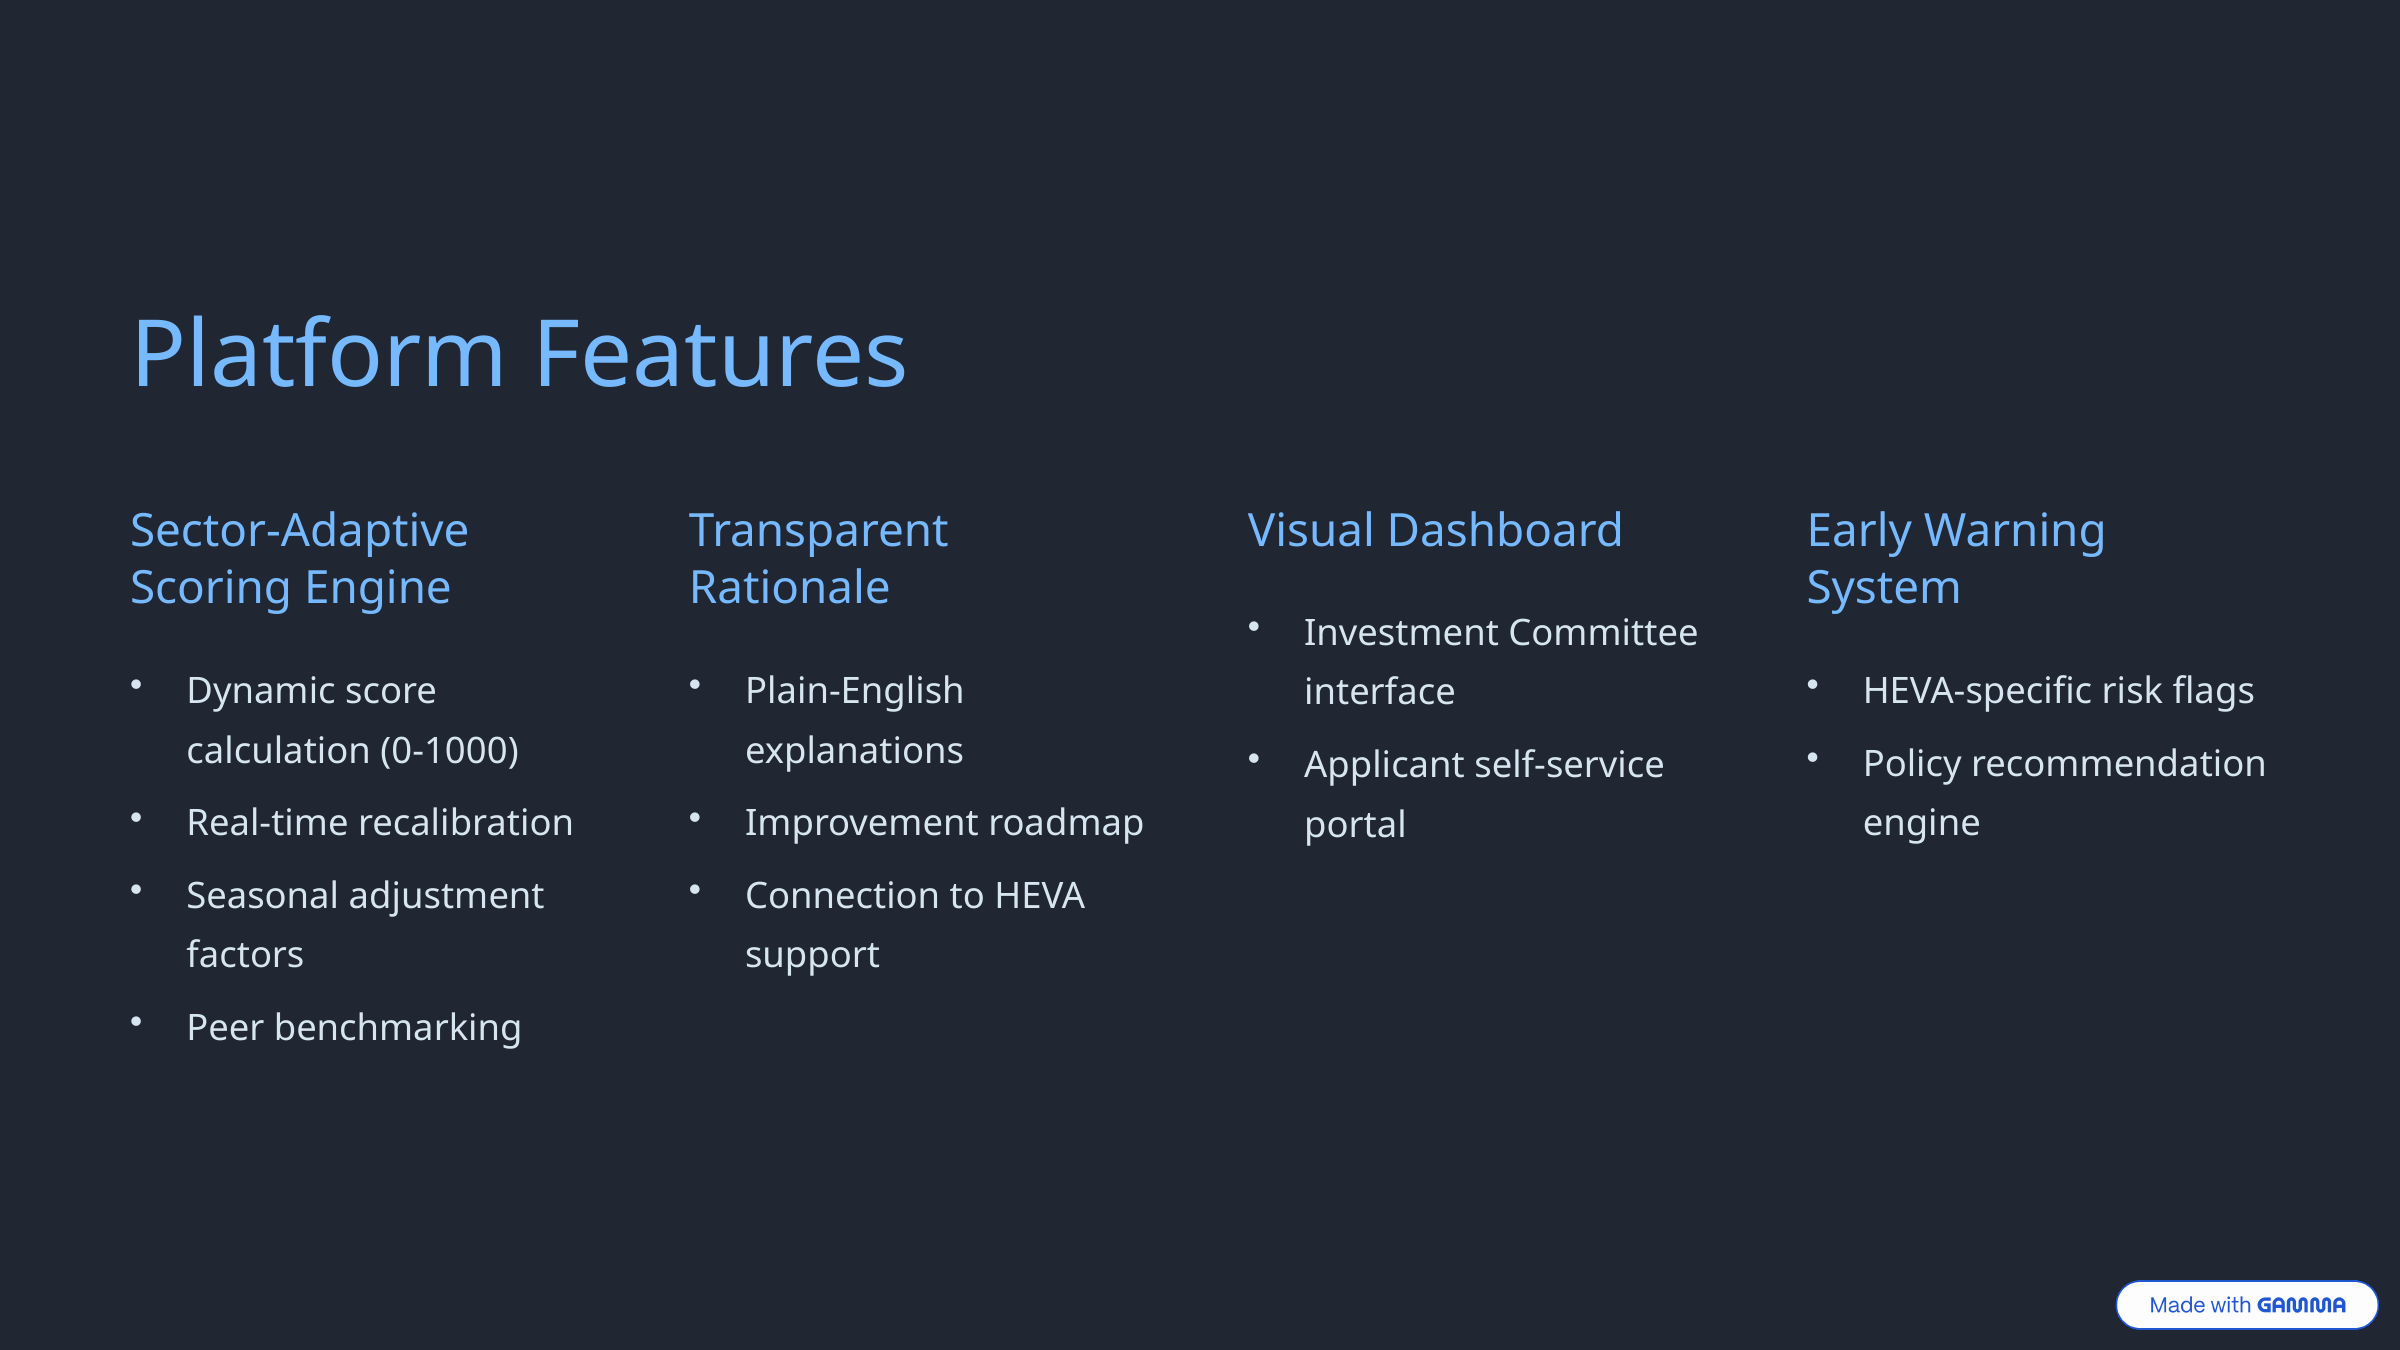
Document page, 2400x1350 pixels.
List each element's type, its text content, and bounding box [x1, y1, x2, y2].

text_box Connection to HEVA support [688, 856, 1156, 976]
text_box Sector-Adaptive Scoring Engine [130, 498, 597, 615]
text_box Seasonal adjustment factors [130, 856, 597, 976]
text_box Plain-English explanations [688, 651, 1156, 771]
text_box Dynamic score calculation (0-1000) [130, 651, 597, 771]
text_box Early Warning System [1806, 498, 2274, 615]
text_box Real-time recalibration [130, 783, 597, 844]
text_box HEVA-specific risk flags [1806, 651, 2274, 712]
text_box Visual Dashboard [1247, 498, 1713, 557]
text_box Platform Features [130, 289, 1061, 406]
text_box Policy recommendation engine [1806, 724, 2274, 844]
text_box Peer benchmarking [130, 988, 597, 1048]
text_box Applicant self-service portal [1247, 725, 1715, 845]
text_box Transparent Rationale [688, 498, 1156, 615]
picture [2106, 1271, 2389, 1339]
text_box Improvement roadmap [688, 783, 1156, 844]
text_box Investment Committee interface [1247, 593, 1715, 713]
